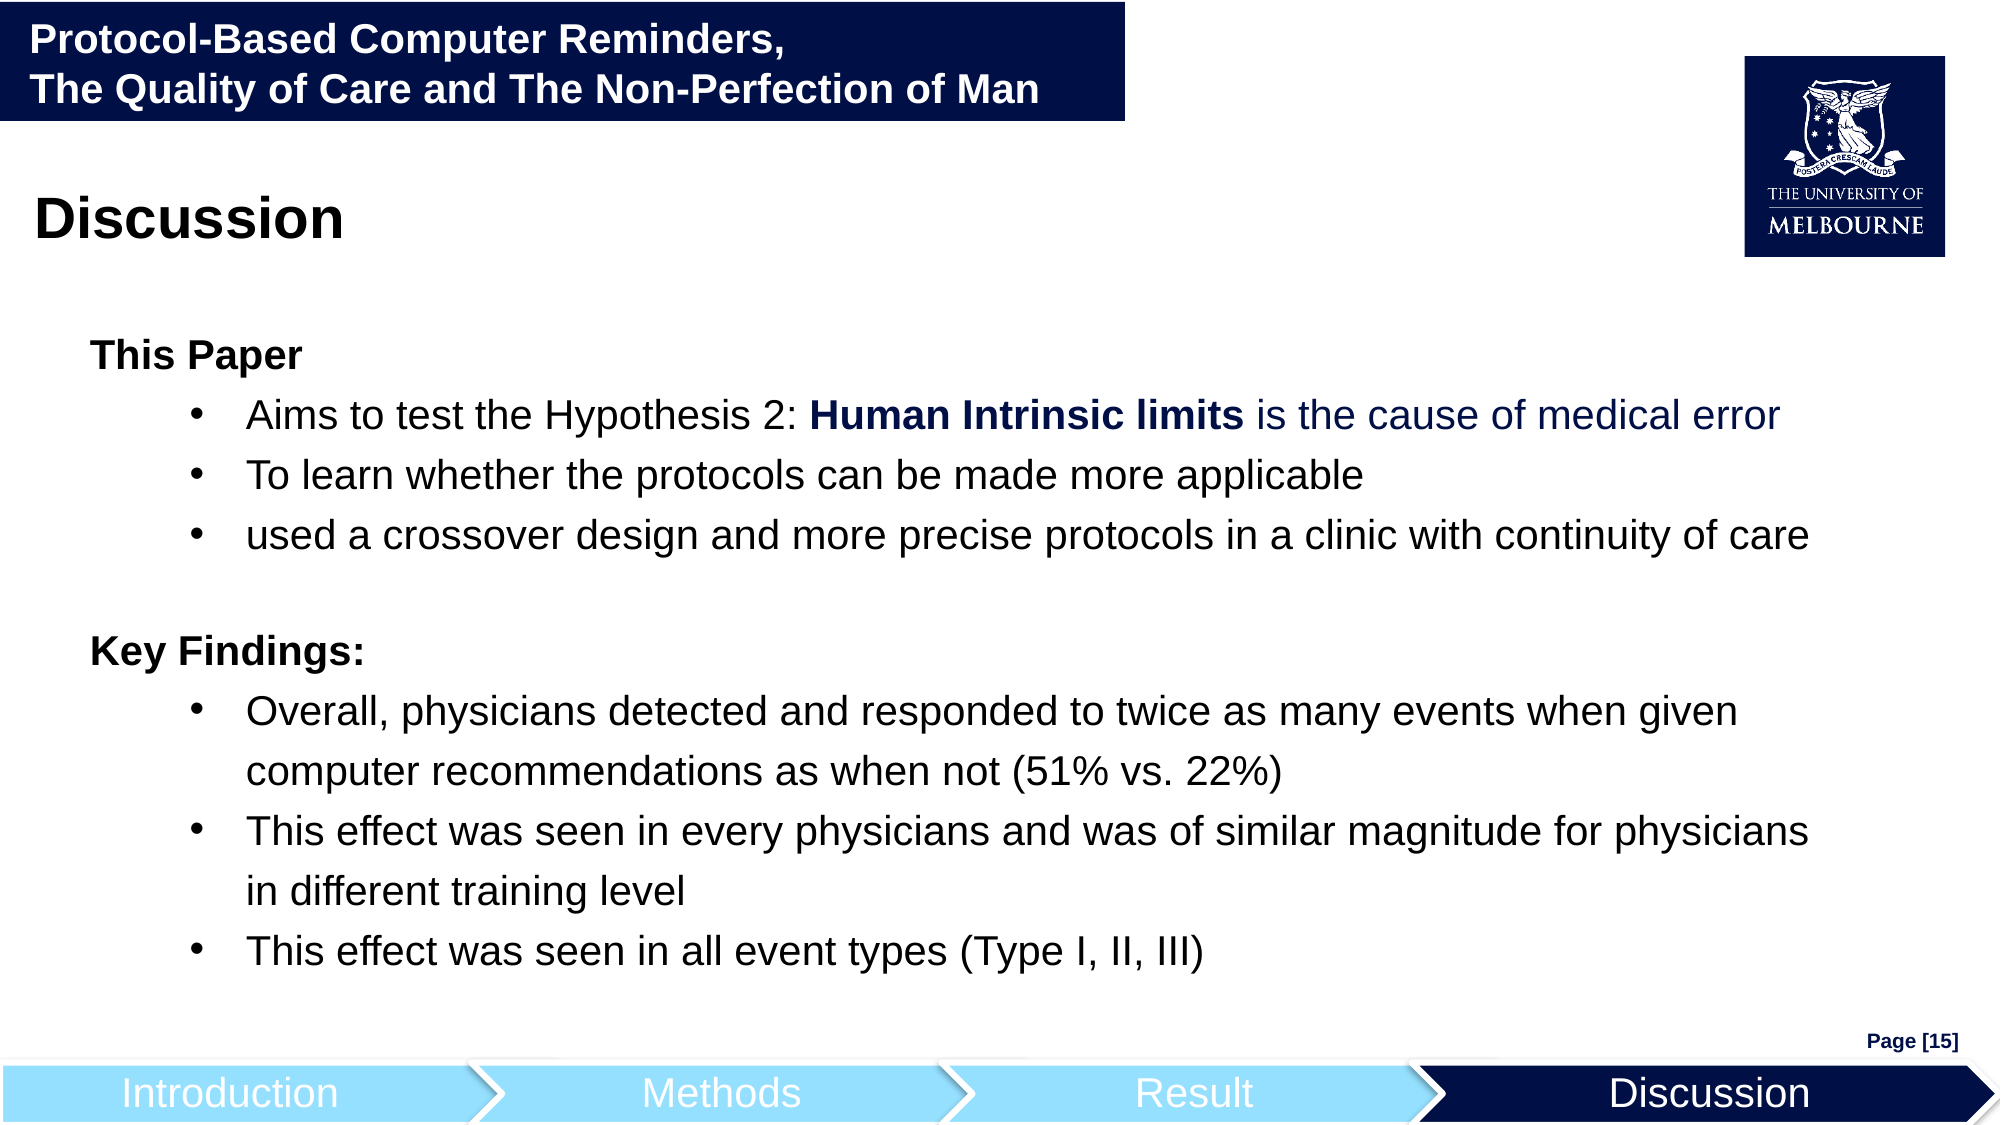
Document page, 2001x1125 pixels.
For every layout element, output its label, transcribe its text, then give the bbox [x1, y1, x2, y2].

text_box Key Findings: Overall, physicians detected and responded to twice as many events when given computer recommendations as when not (51% vs. 22%) This effect was seen in every physicians and was of similar magnitude for physicians in different training level This effect was seen in all event types (Type I, II, III) [0, 605, 1852, 981]
text_box This Paper Aims to test the Hypothesis 2: Human Intrinsic limits is the cause of medical error To learn whether the protocols can be made more applicable used a crossover design and more precise protocols in a clinic with continuity of care [0, 310, 1852, 566]
slide_number Page [15] [1700, 1022, 1959, 1058]
text_box Protocol-Based Computer Reminders, The Quality of Care and The Non-Perfection of Man [0, 1, 1125, 121]
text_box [0, 1062, 2000, 1125]
text_box Discussion [19, 172, 1544, 258]
picture [1744, 56, 1946, 257]
